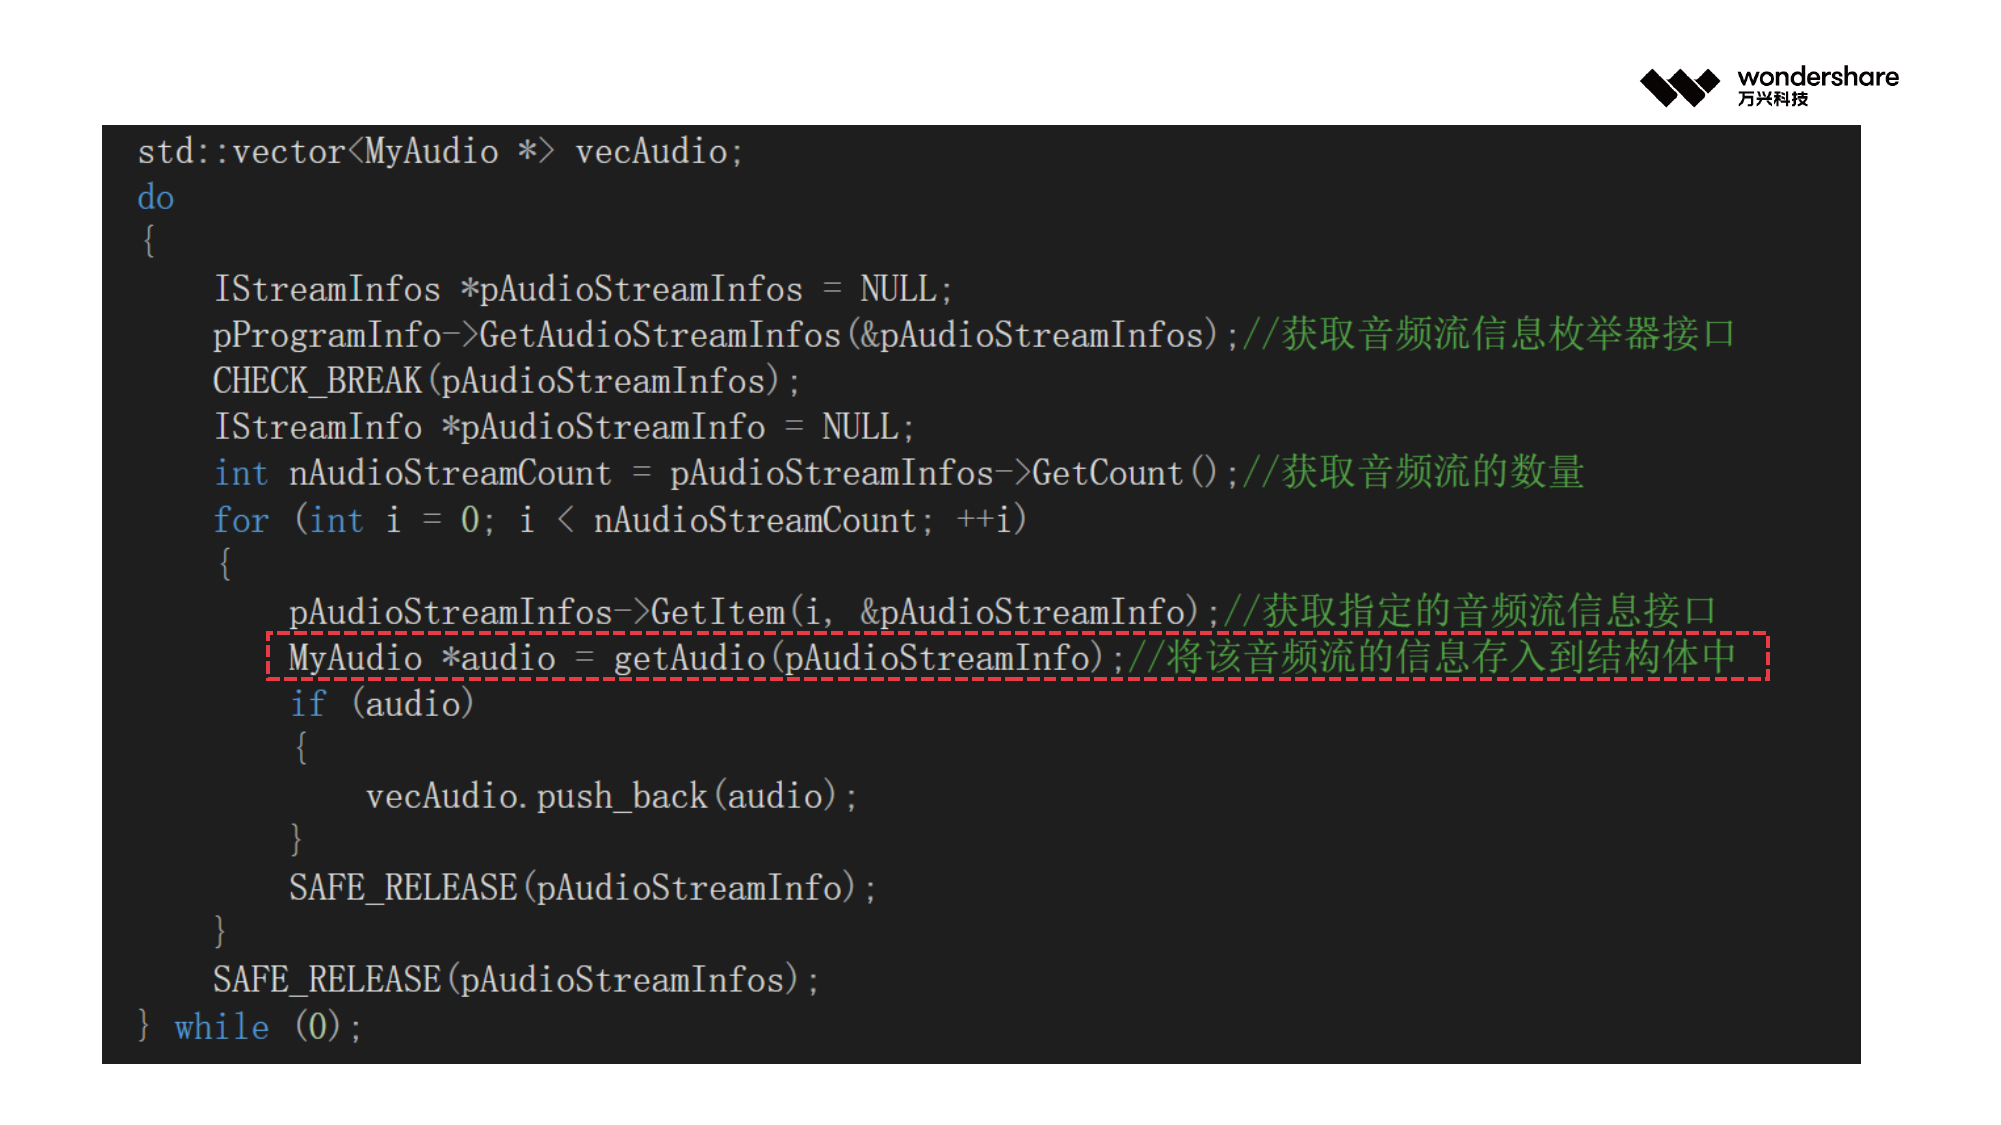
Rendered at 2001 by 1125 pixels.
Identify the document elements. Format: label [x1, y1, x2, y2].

picture [1620, 54, 1918, 118]
picture [102, 125, 1861, 1064]
